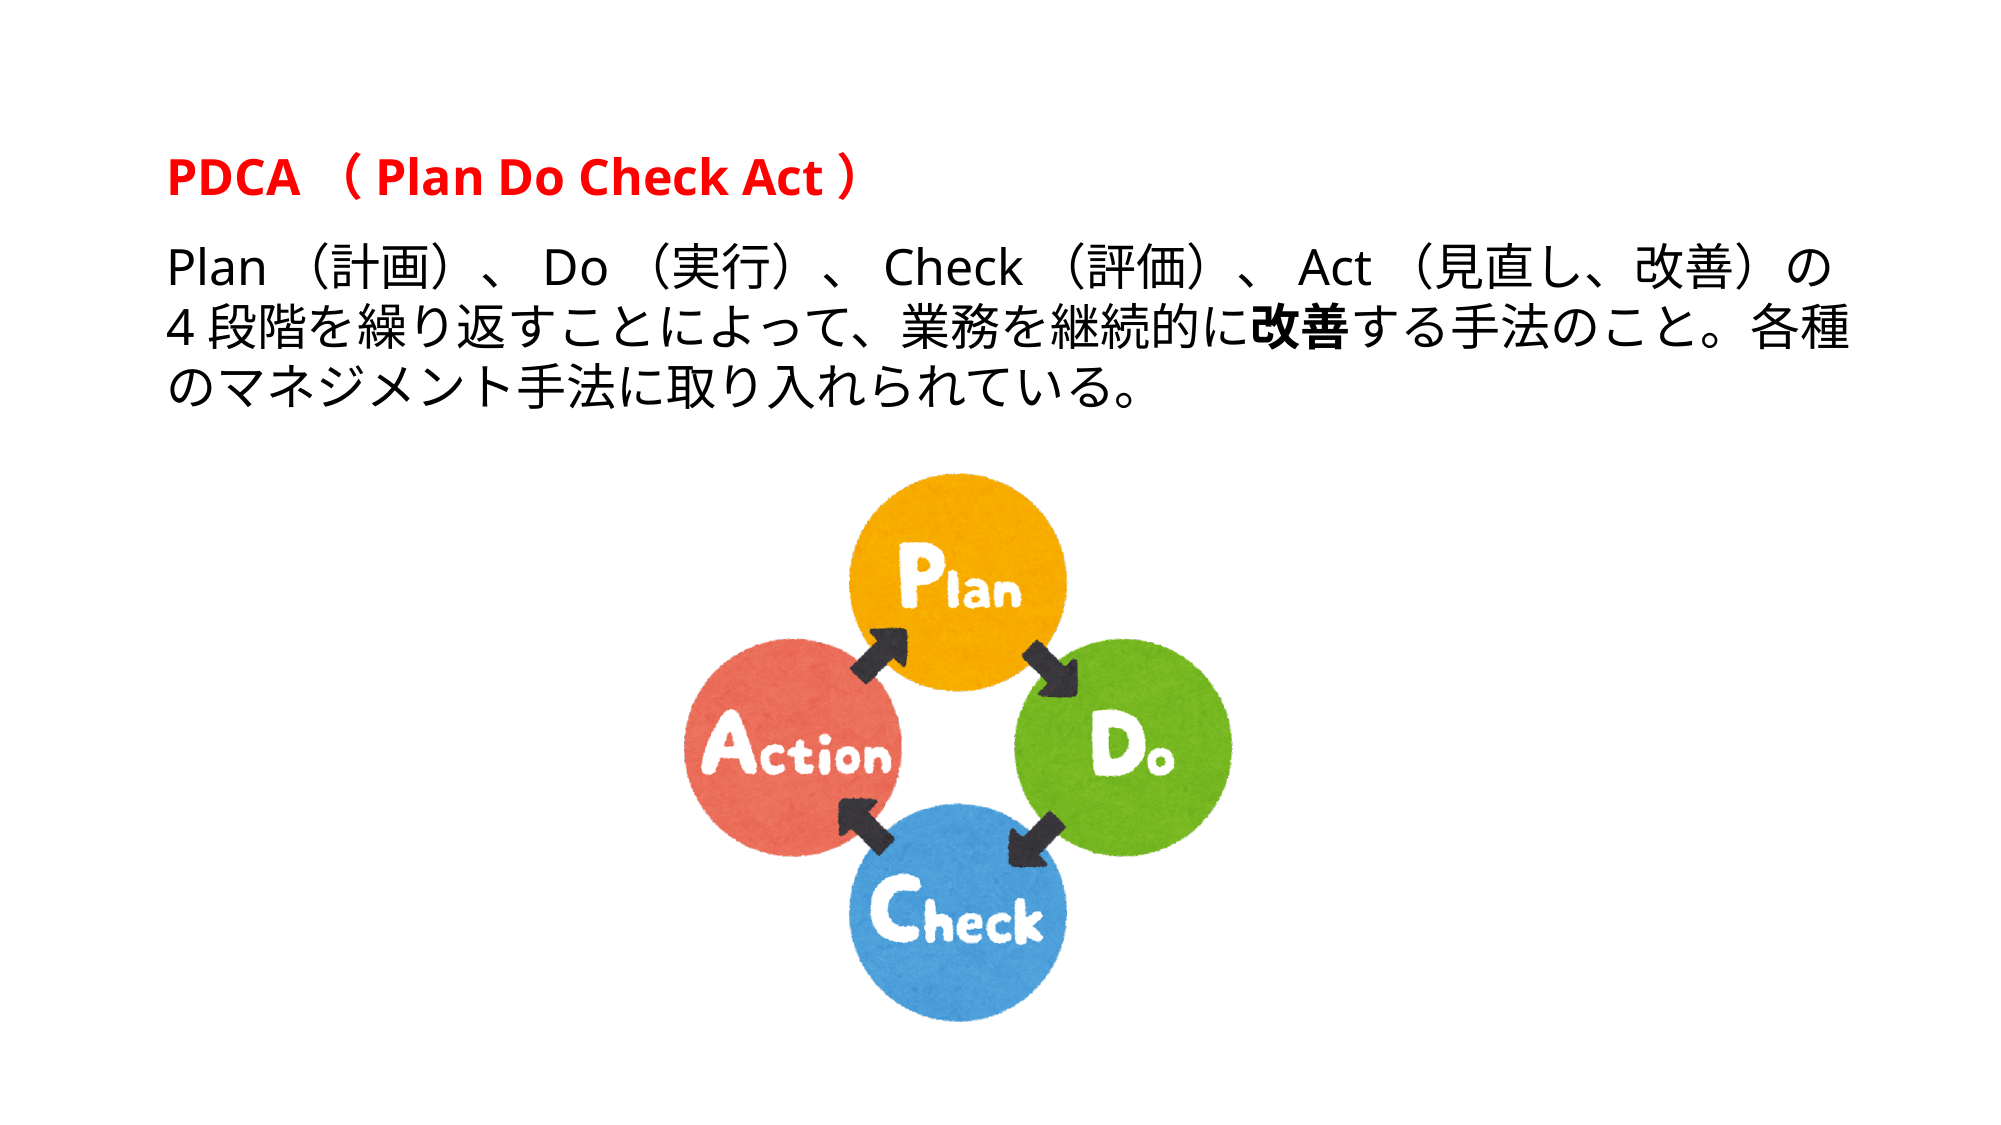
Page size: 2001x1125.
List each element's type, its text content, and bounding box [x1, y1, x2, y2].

picture [671, 456, 1250, 1035]
text_box PDCA（Plan Do Check Act） Plan（計画）、Do（実行）、Check（評価）、Act（見直し、改善）の4段階を繰り返すことによって、業務を継続的に改善する手法のこと。各種のマネジメント手法に取り入れられている。 [151, 138, 1884, 424]
